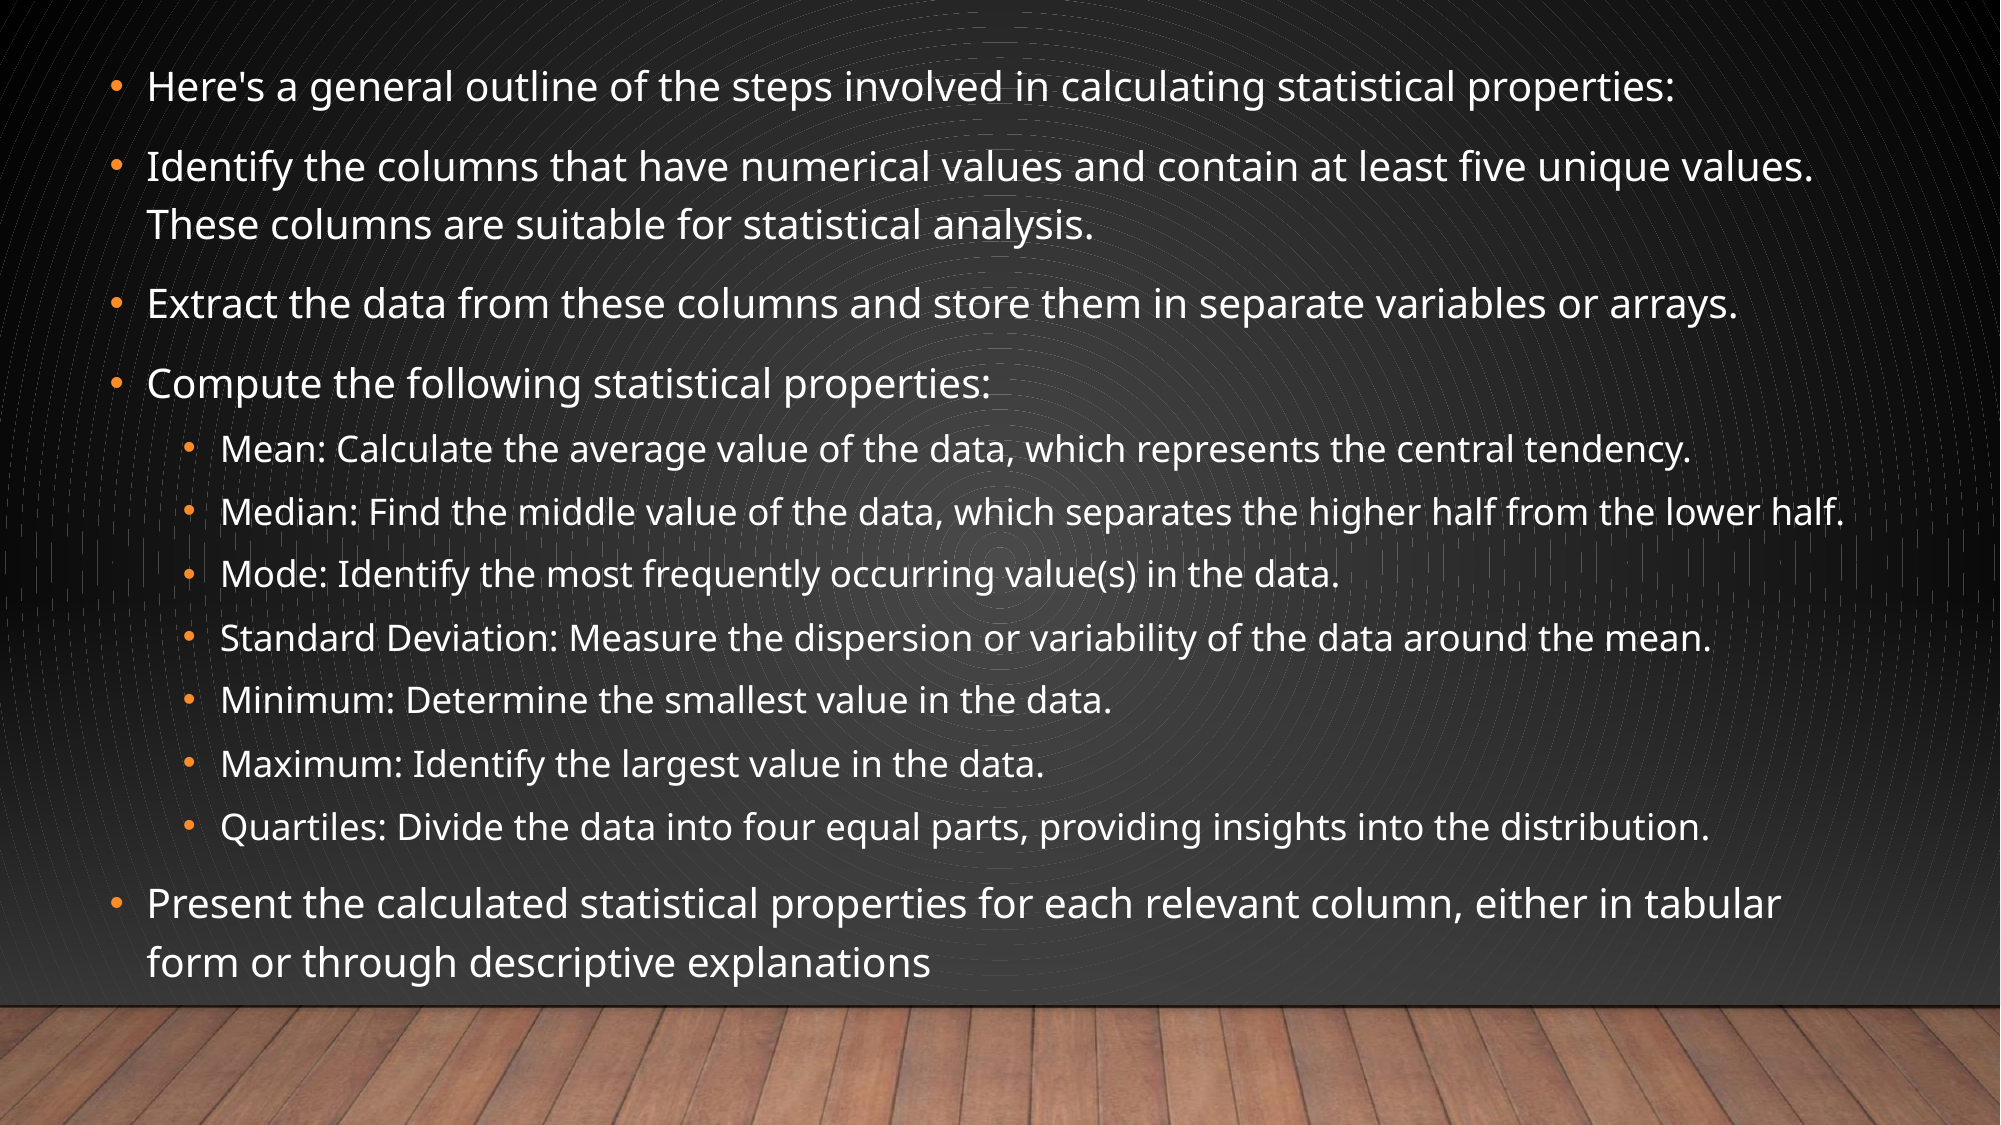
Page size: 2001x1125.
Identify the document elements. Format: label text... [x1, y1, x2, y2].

picture [0, 1005, 2000, 1125]
list Here's a general outline of the steps involved in calculating statistical properties: Identify the columns that have numerical values and contain at least five unique values. These columns are suitable for statistical analysis. Extract the data from these columns and store them in separate variables or arrays. Compute the following statistical properties: Mean: Calculate the average value of the data, which represents the central tendency. Median: Find the middle value of the data, which separates the higher half from the lower half. Mode: Identify the most frequently occurring value(s) in the data. Standard Deviation: Measure the dispersion or variability of the data around the mean. Minimum: Determine the smallest value in the data. Maximum: Identify the largest value in the data. Quartiles: Divide the data into four equal parts, providing insights into the distribution. Present the calculated statistical properties for each relevant column, either in tabular form or through descriptive explanations [94, 43, 1870, 1007]
